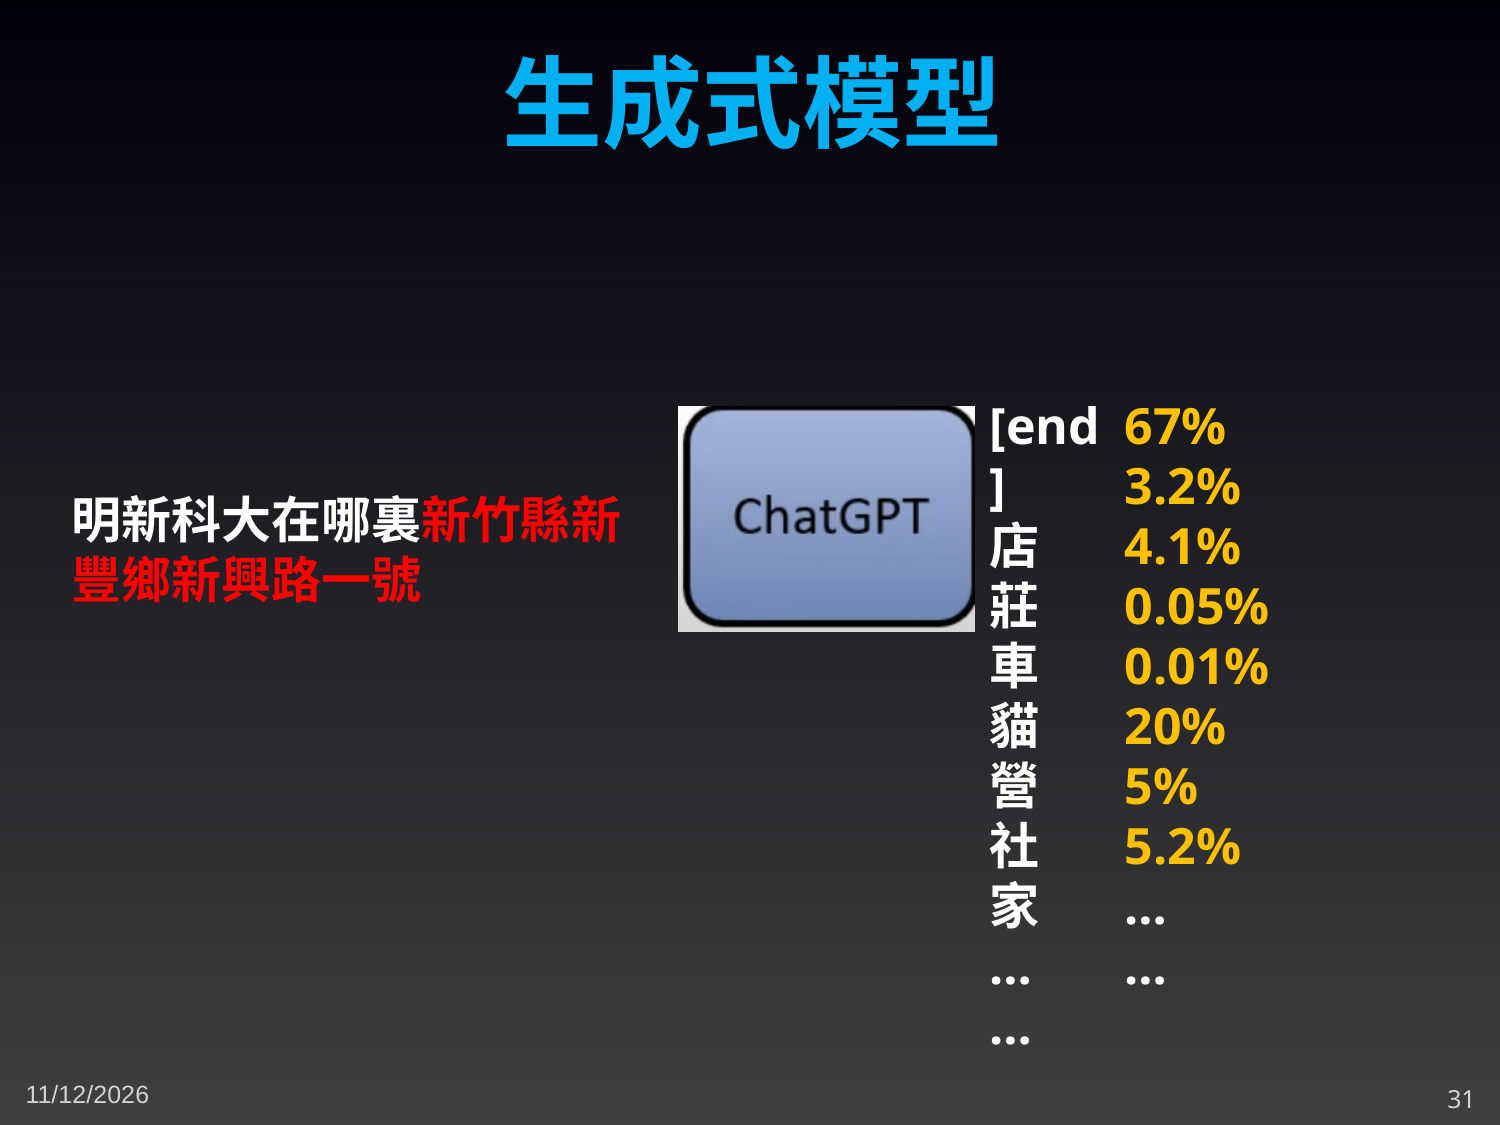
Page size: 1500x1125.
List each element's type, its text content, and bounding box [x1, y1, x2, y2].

text_box 67% 3.2% 4.1% 0.05% 0.01% 20% 5% 5.2% … … [1110, 387, 1288, 1003]
slide_number 31 [1340, 1075, 1491, 1117]
picture [678, 405, 976, 632]
text_box [end] 店 莊 車 貓 營 社 家 … … [974, 387, 1125, 1063]
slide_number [10, 1075, 411, 1117]
text_box 生成式模型 [487, 12, 1075, 175]
text_box 明新科大在哪裏新竹縣新豐鄉新興路一號 [56, 480, 644, 616]
